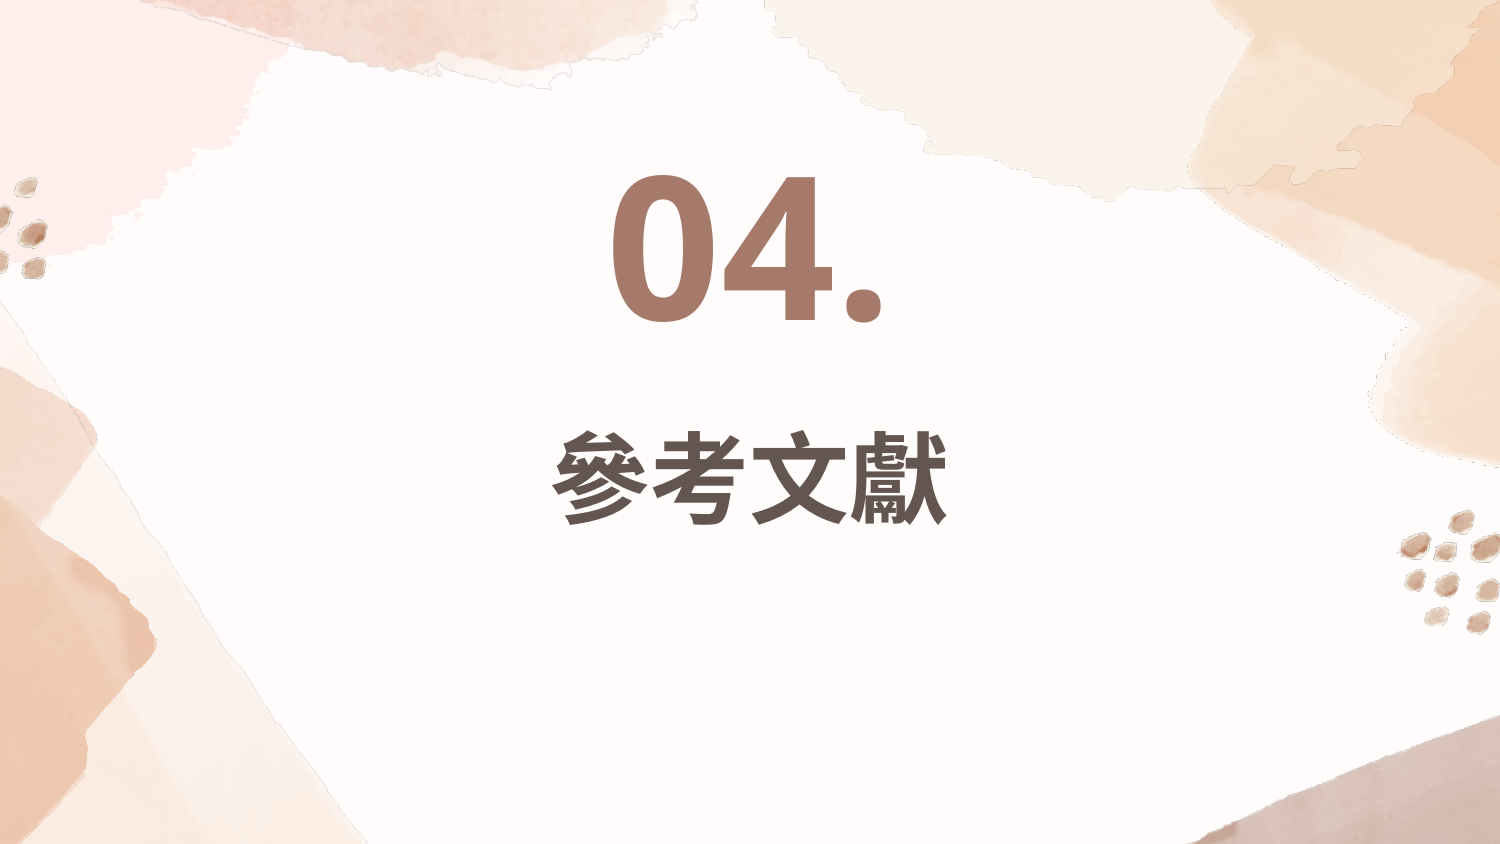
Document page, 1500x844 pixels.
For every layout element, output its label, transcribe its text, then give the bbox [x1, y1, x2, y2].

title 04. [515, 148, 985, 333]
picture [0, 164, 82, 317]
title 參考文獻 [262, 359, 1237, 594]
picture [1135, 0, 1500, 645]
